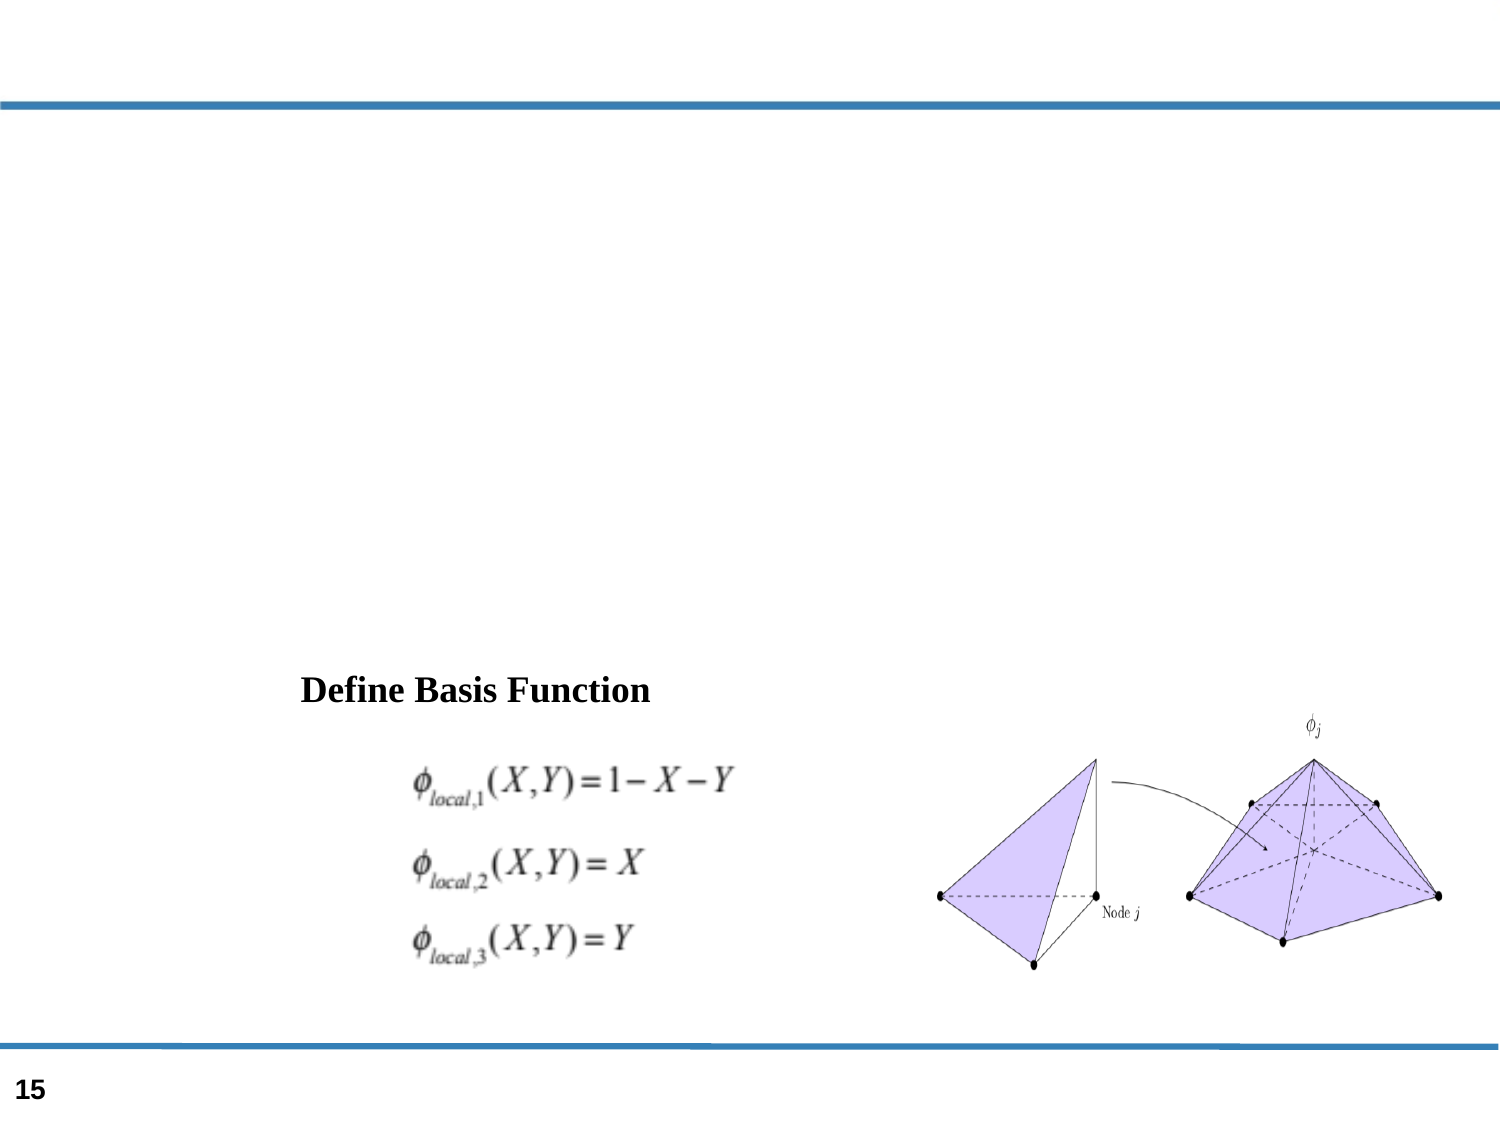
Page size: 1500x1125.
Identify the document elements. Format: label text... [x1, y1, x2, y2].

text_box Define Basis Function [285, 657, 666, 717]
picture [850, 674, 1458, 1002]
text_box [410, 753, 737, 972]
picture [0, 0, 1500, 666]
